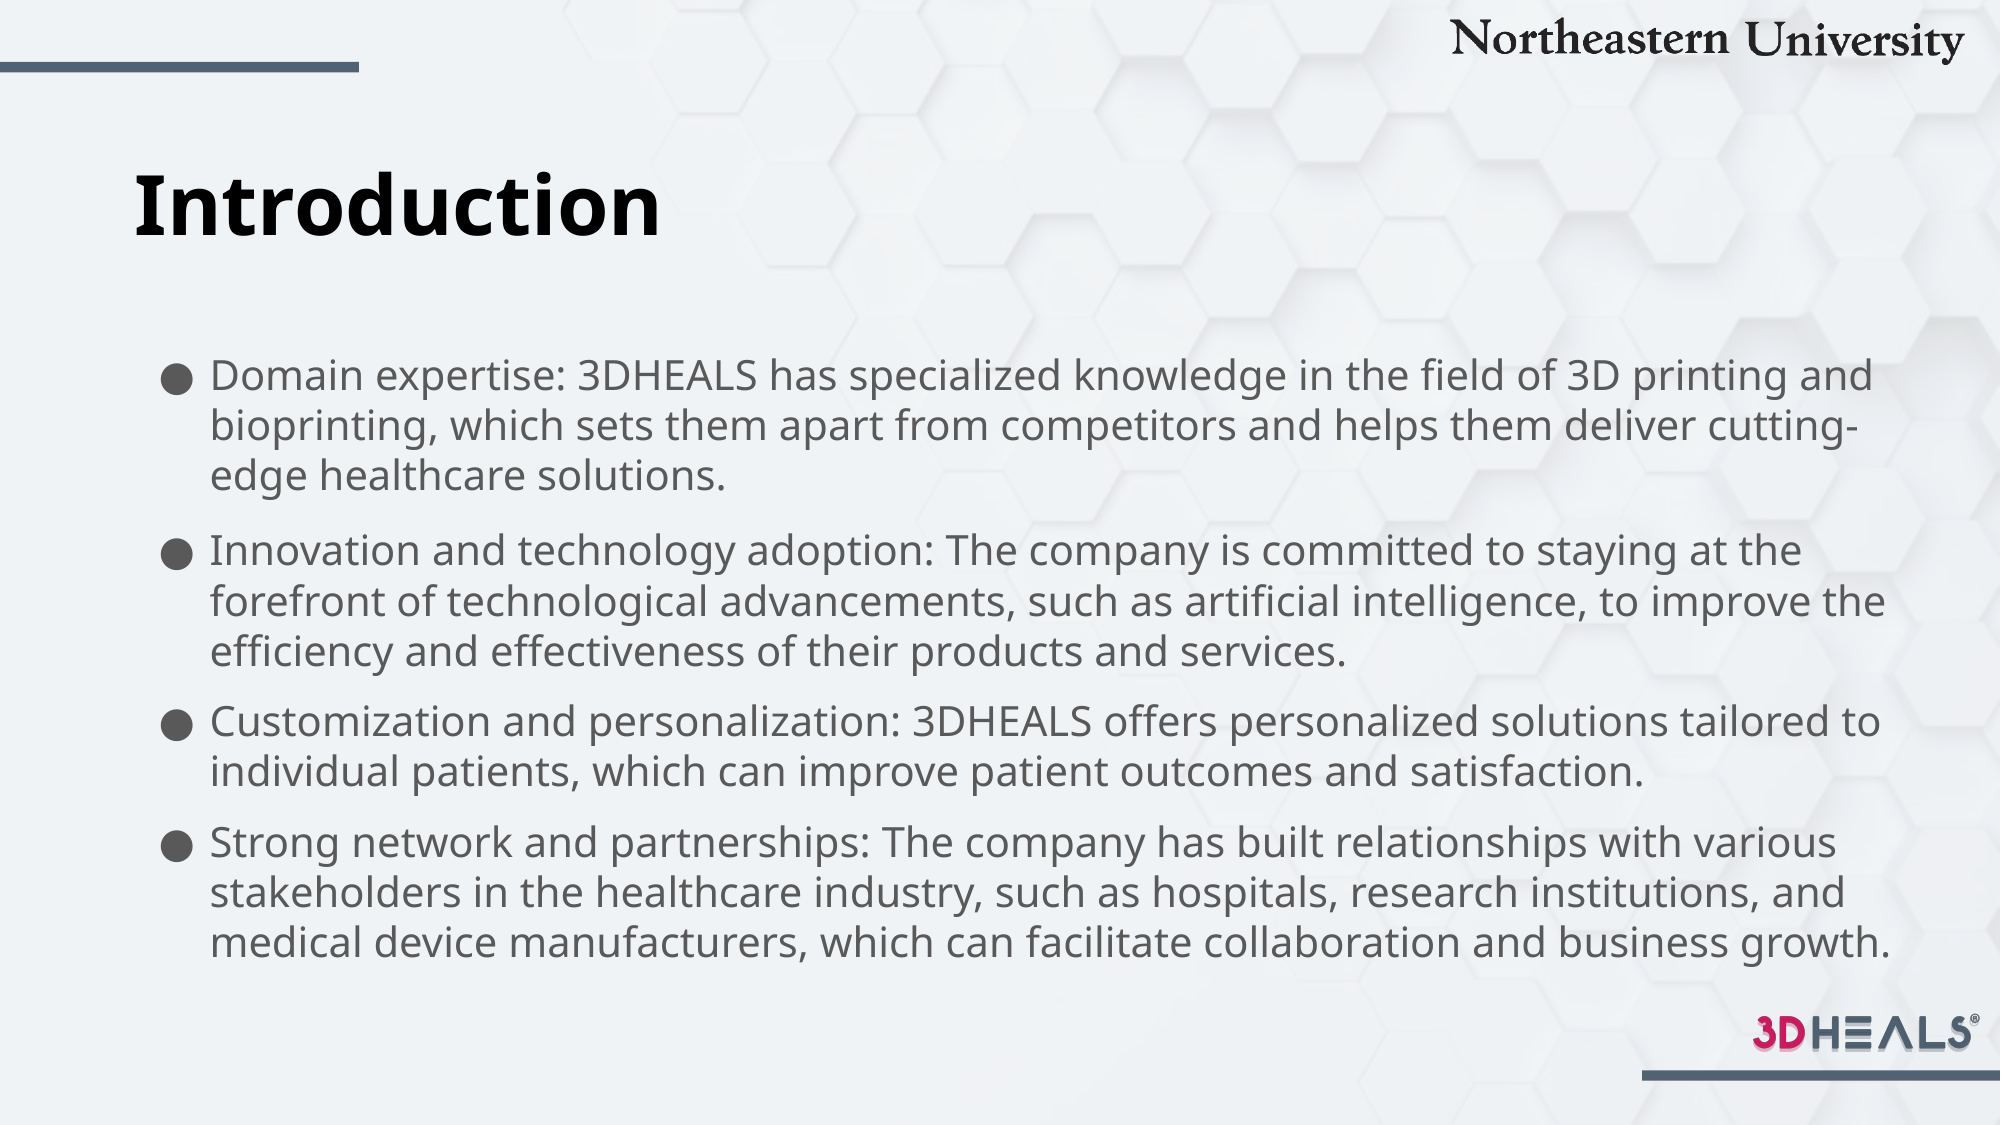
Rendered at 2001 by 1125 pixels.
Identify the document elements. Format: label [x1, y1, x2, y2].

text_box [1745, 910, 1991, 1079]
picture [0, 0, 2000, 1125]
text_box [1430, 9, 2000, 91]
